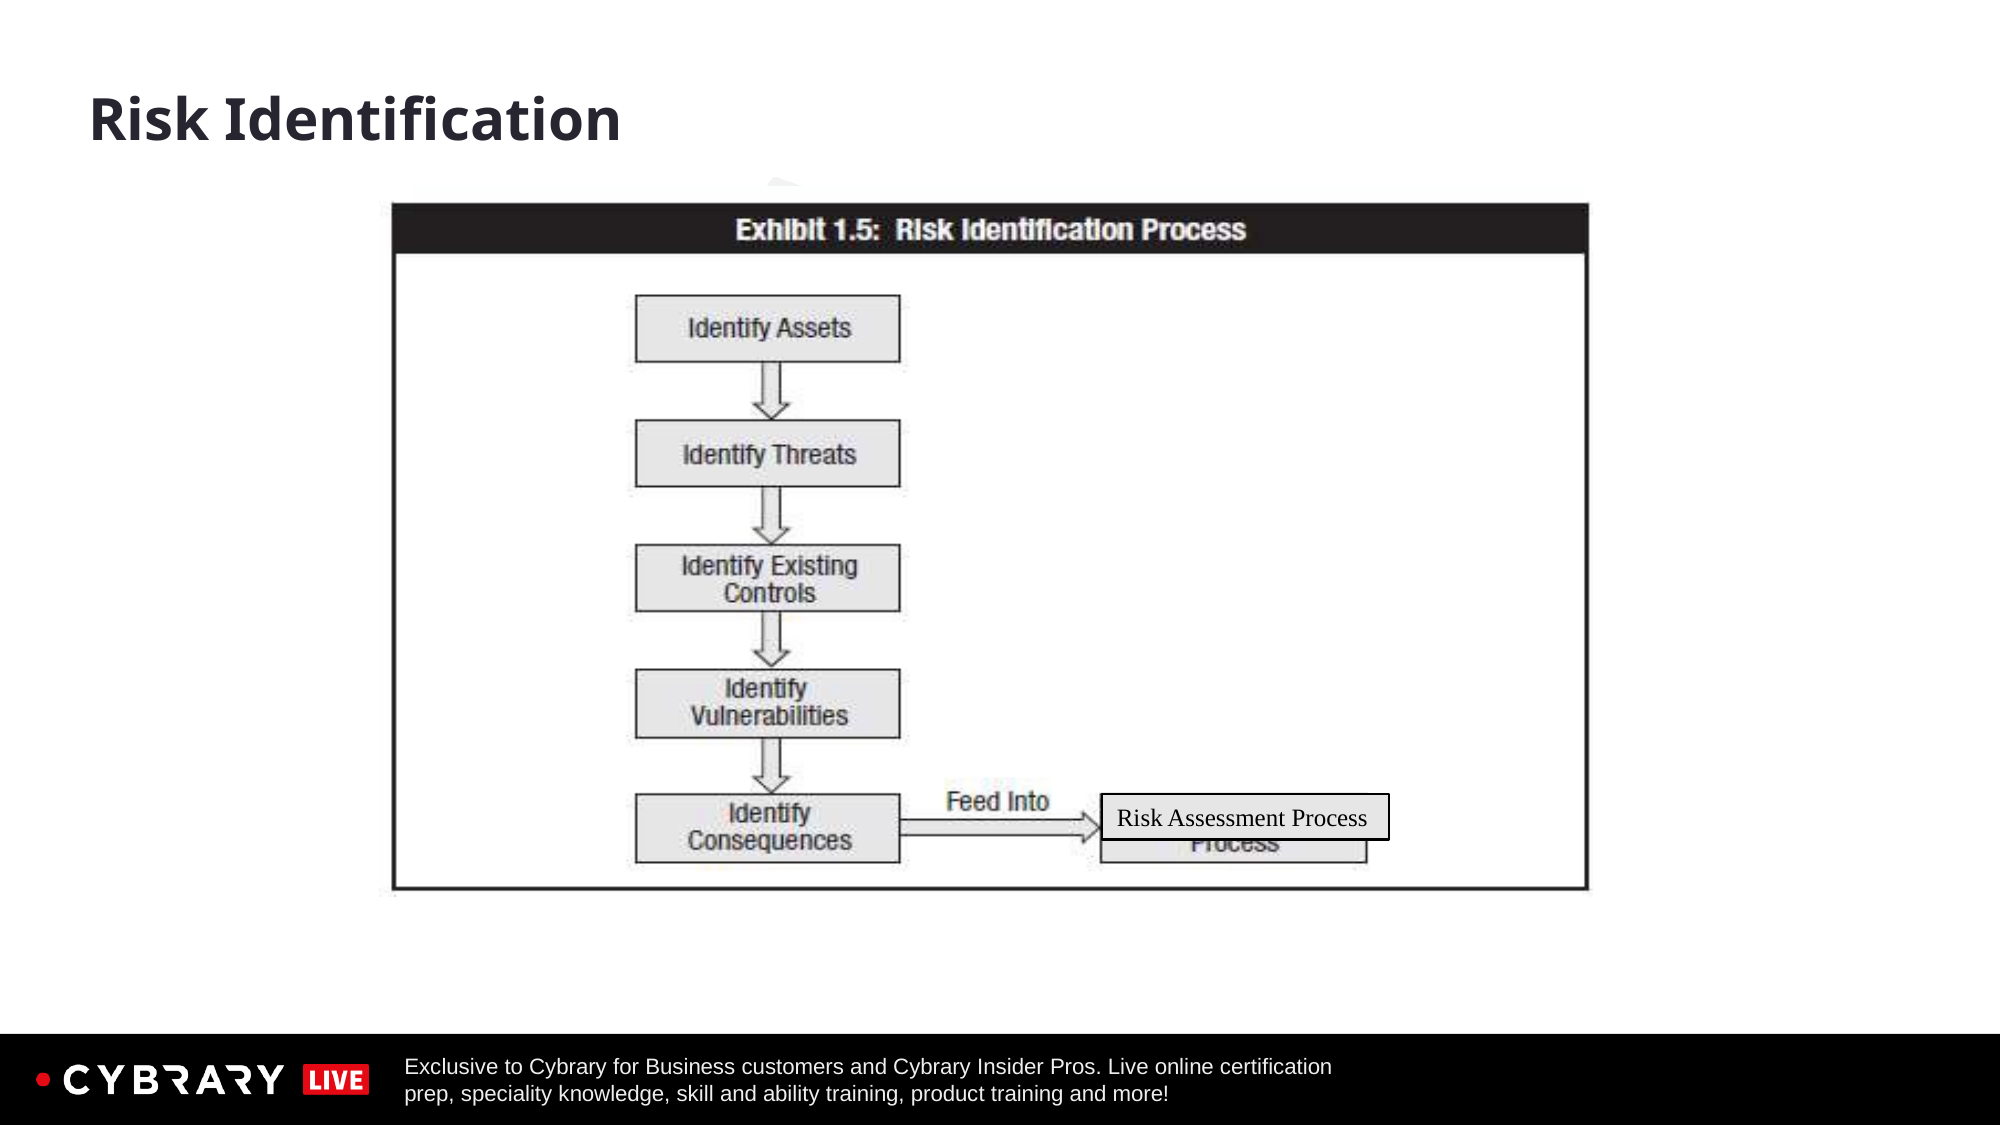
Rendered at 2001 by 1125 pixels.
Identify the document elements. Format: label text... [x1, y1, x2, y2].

title Risk Identification [68, 61, 1932, 187]
text_box Risk Assessment Process [1101, 794, 1390, 840]
picture [36, 1064, 369, 1095]
text_box [379, 186, 1594, 897]
